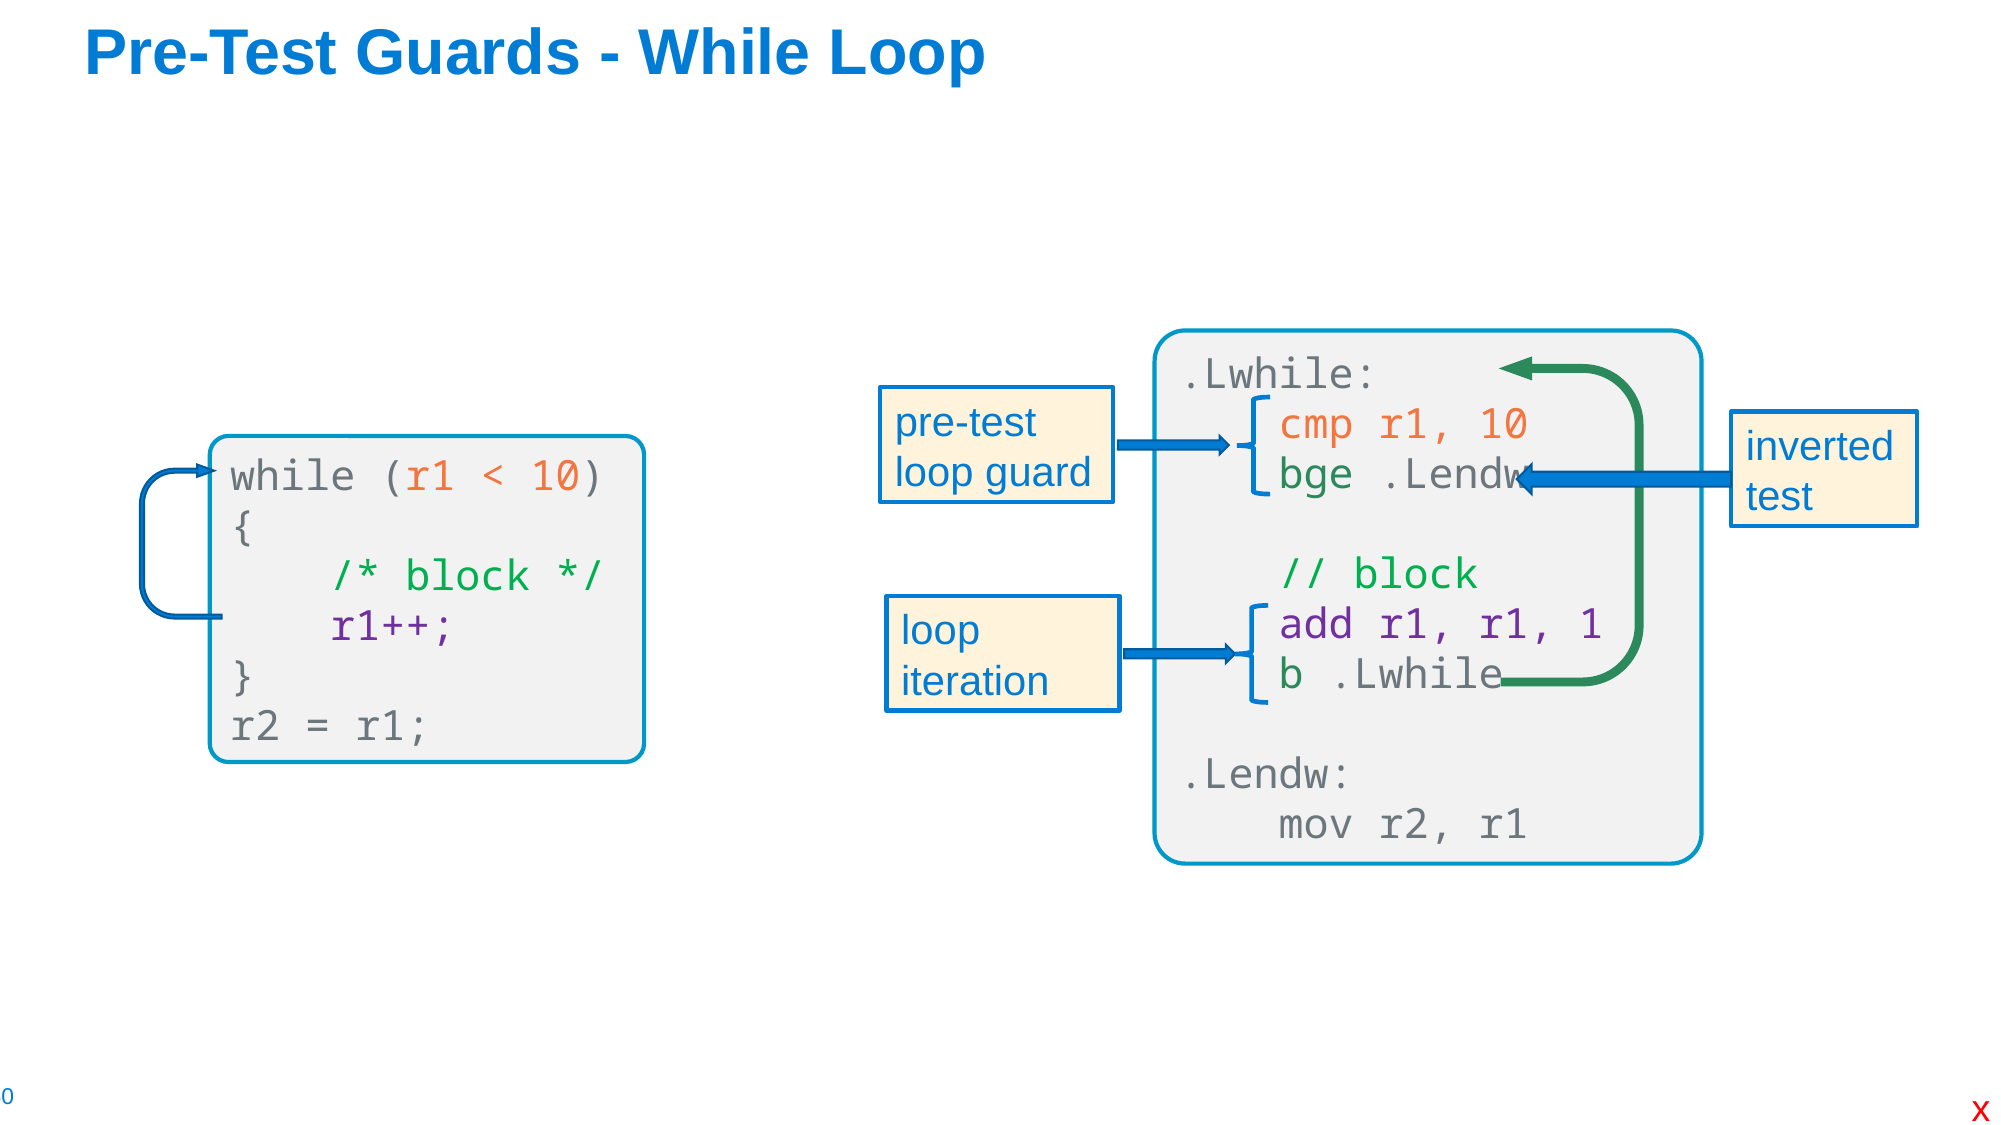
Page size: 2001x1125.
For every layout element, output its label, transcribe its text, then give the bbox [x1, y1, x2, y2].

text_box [886, 595, 1269, 712]
text_box [138, 463, 223, 620]
text_box .Lwhile: cmp r1, 10 bge .Lendw // block add r1, r1, 1 b .Lwhile .Lendw: mov r2, r1 [1154, 330, 1702, 864]
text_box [1516, 411, 1917, 528]
text_box x [1956, 1076, 2000, 1125]
title Pre-Test Guards - While Loop [69, 18, 1795, 96]
text_box [1500, 528, 1644, 687]
text_box while (r1 < 10) { /* block */ r1++; } r2 = r1; [209, 435, 645, 763]
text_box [880, 386, 1271, 504]
text_box [1498, 356, 1642, 411]
